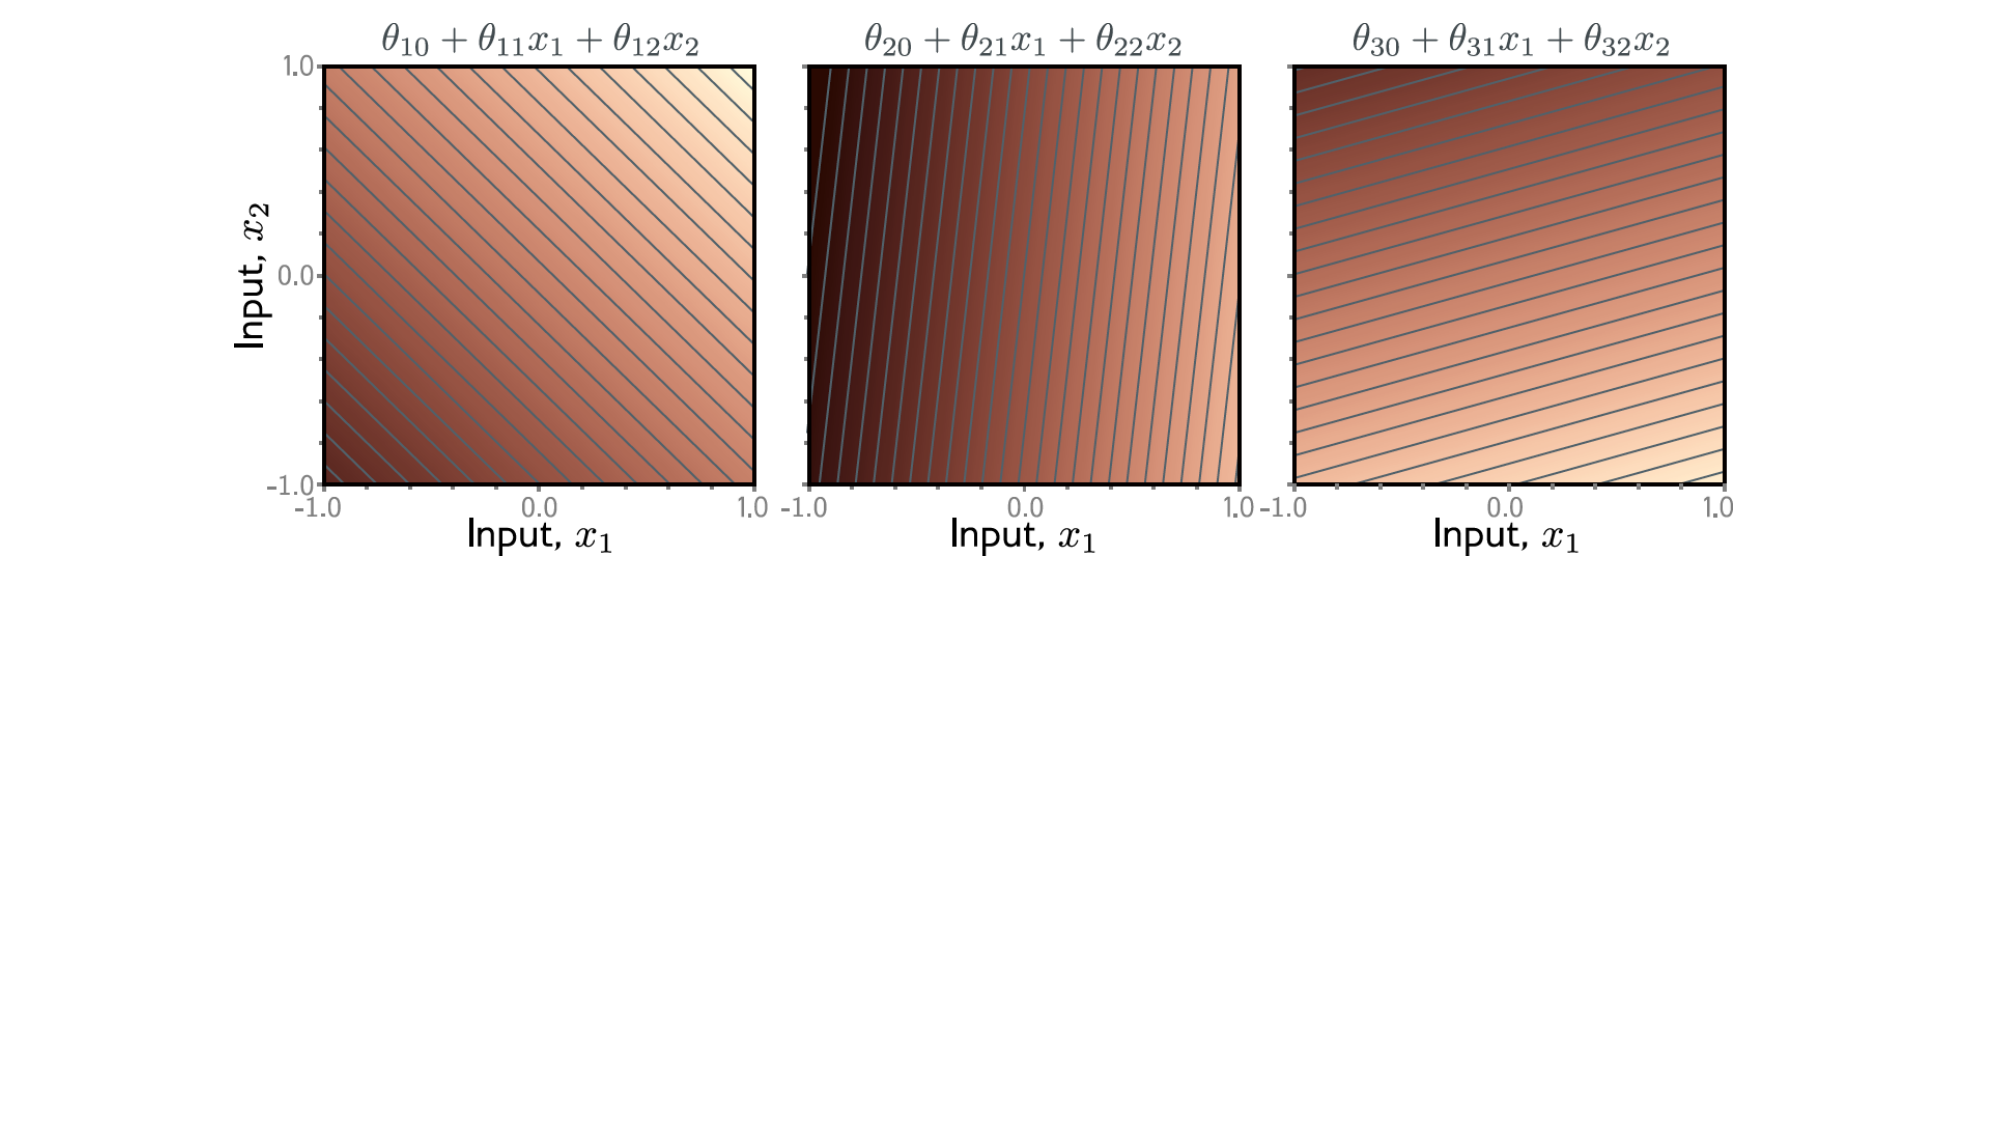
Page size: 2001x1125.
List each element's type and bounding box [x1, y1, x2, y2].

picture [234, 23, 1733, 556]
